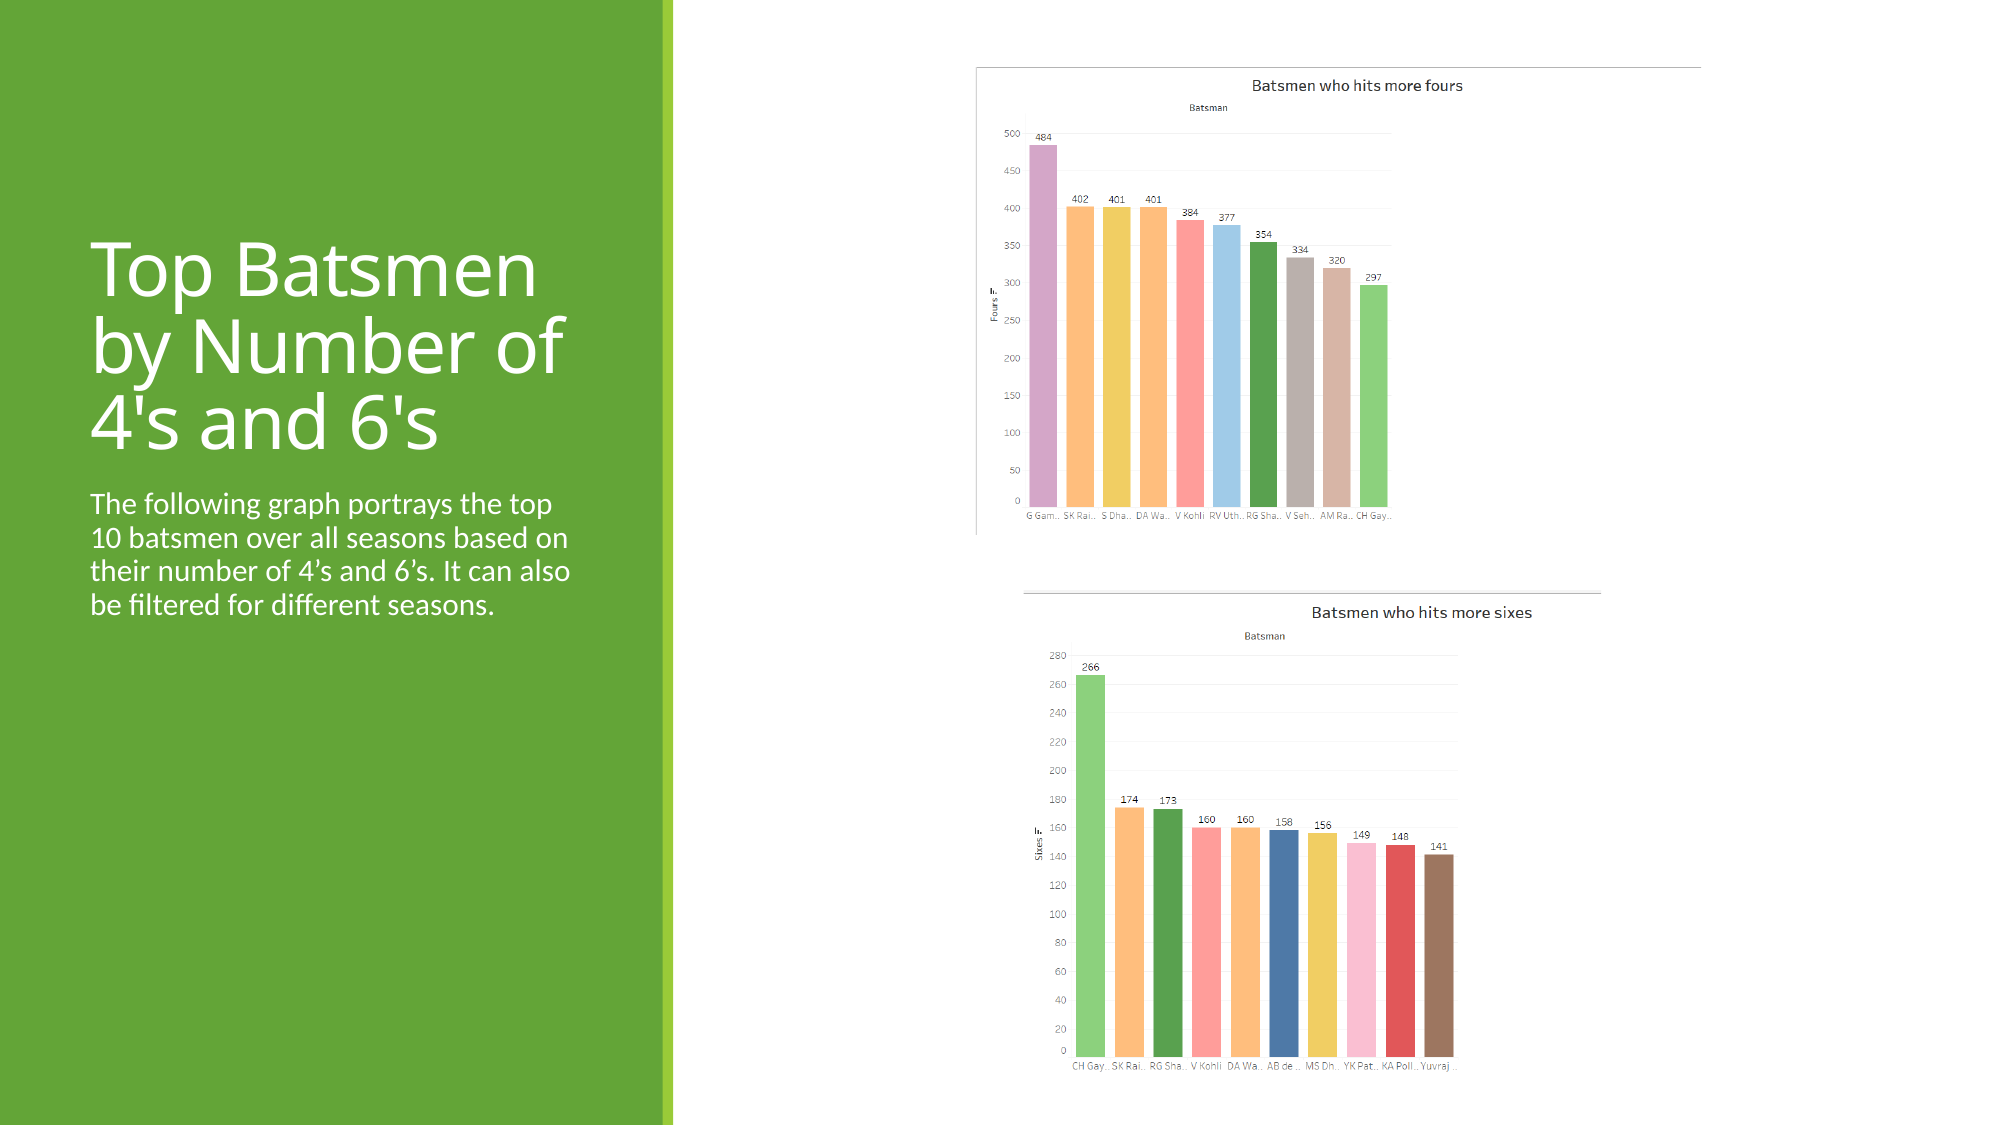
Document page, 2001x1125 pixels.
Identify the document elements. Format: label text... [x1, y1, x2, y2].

list The following graph portrays the top 10 batsmen over all seasons based on their number of 4’s and 6’s. It can also be filtered for different seasons. [75, 479, 600, 1035]
title Top Batsmen by Number of 4's and 6's [75, 97, 600, 473]
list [1022, 590, 1602, 1081]
picture [974, 66, 1702, 535]
